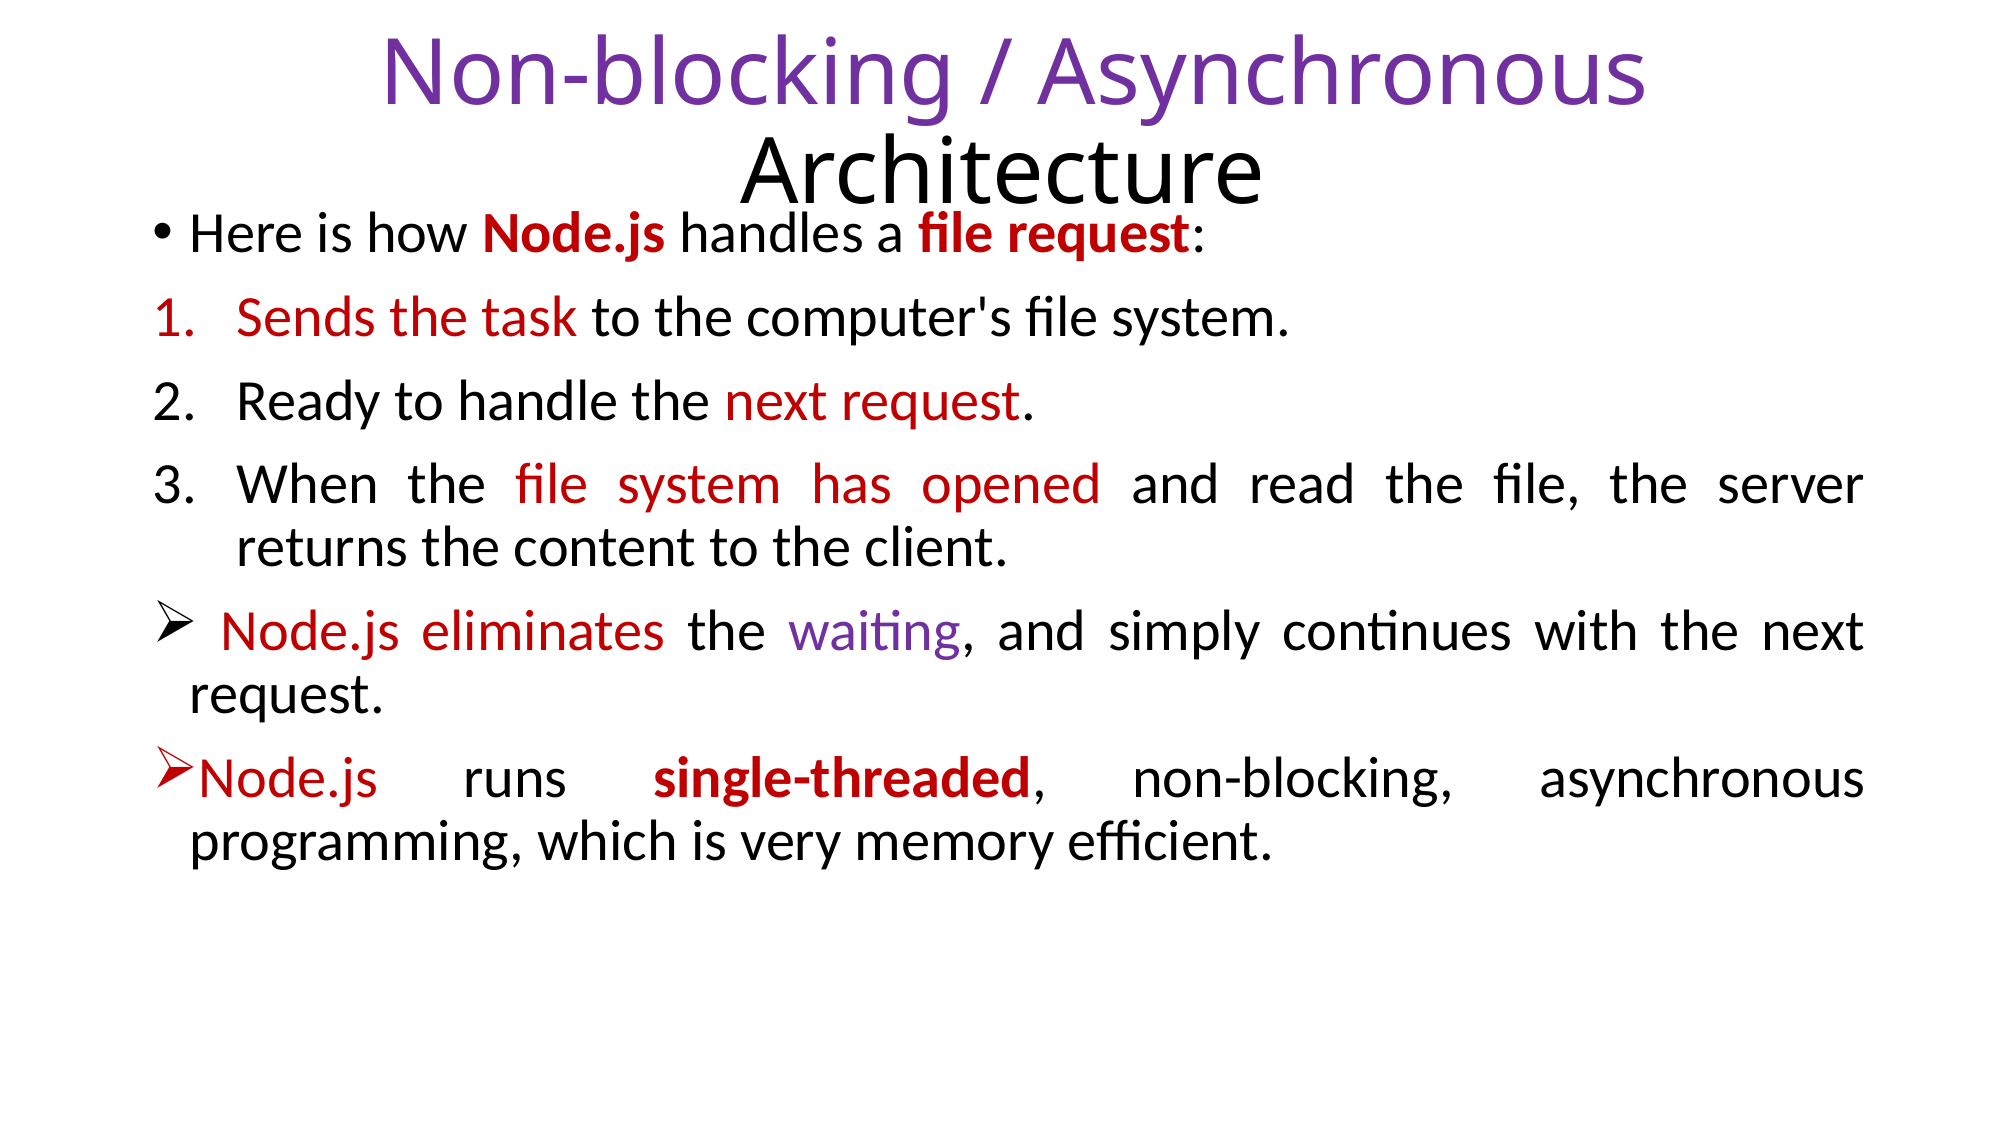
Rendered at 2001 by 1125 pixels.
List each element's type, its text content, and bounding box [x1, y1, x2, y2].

title Non-blocking / Asynchronous Architecture [152, 15, 1878, 195]
list Here is how Node.js handles a file request: Sends the task to the computer's file system. Ready to handle the next request. When the file system has opened and read the file, the server returns the content to the client. Node.js eliminates the waiting, and simply continues with the next request. Node.js runs single-threaded, non-blocking, asynchronous programming, which is very memory efficient. [137, 195, 1881, 988]
